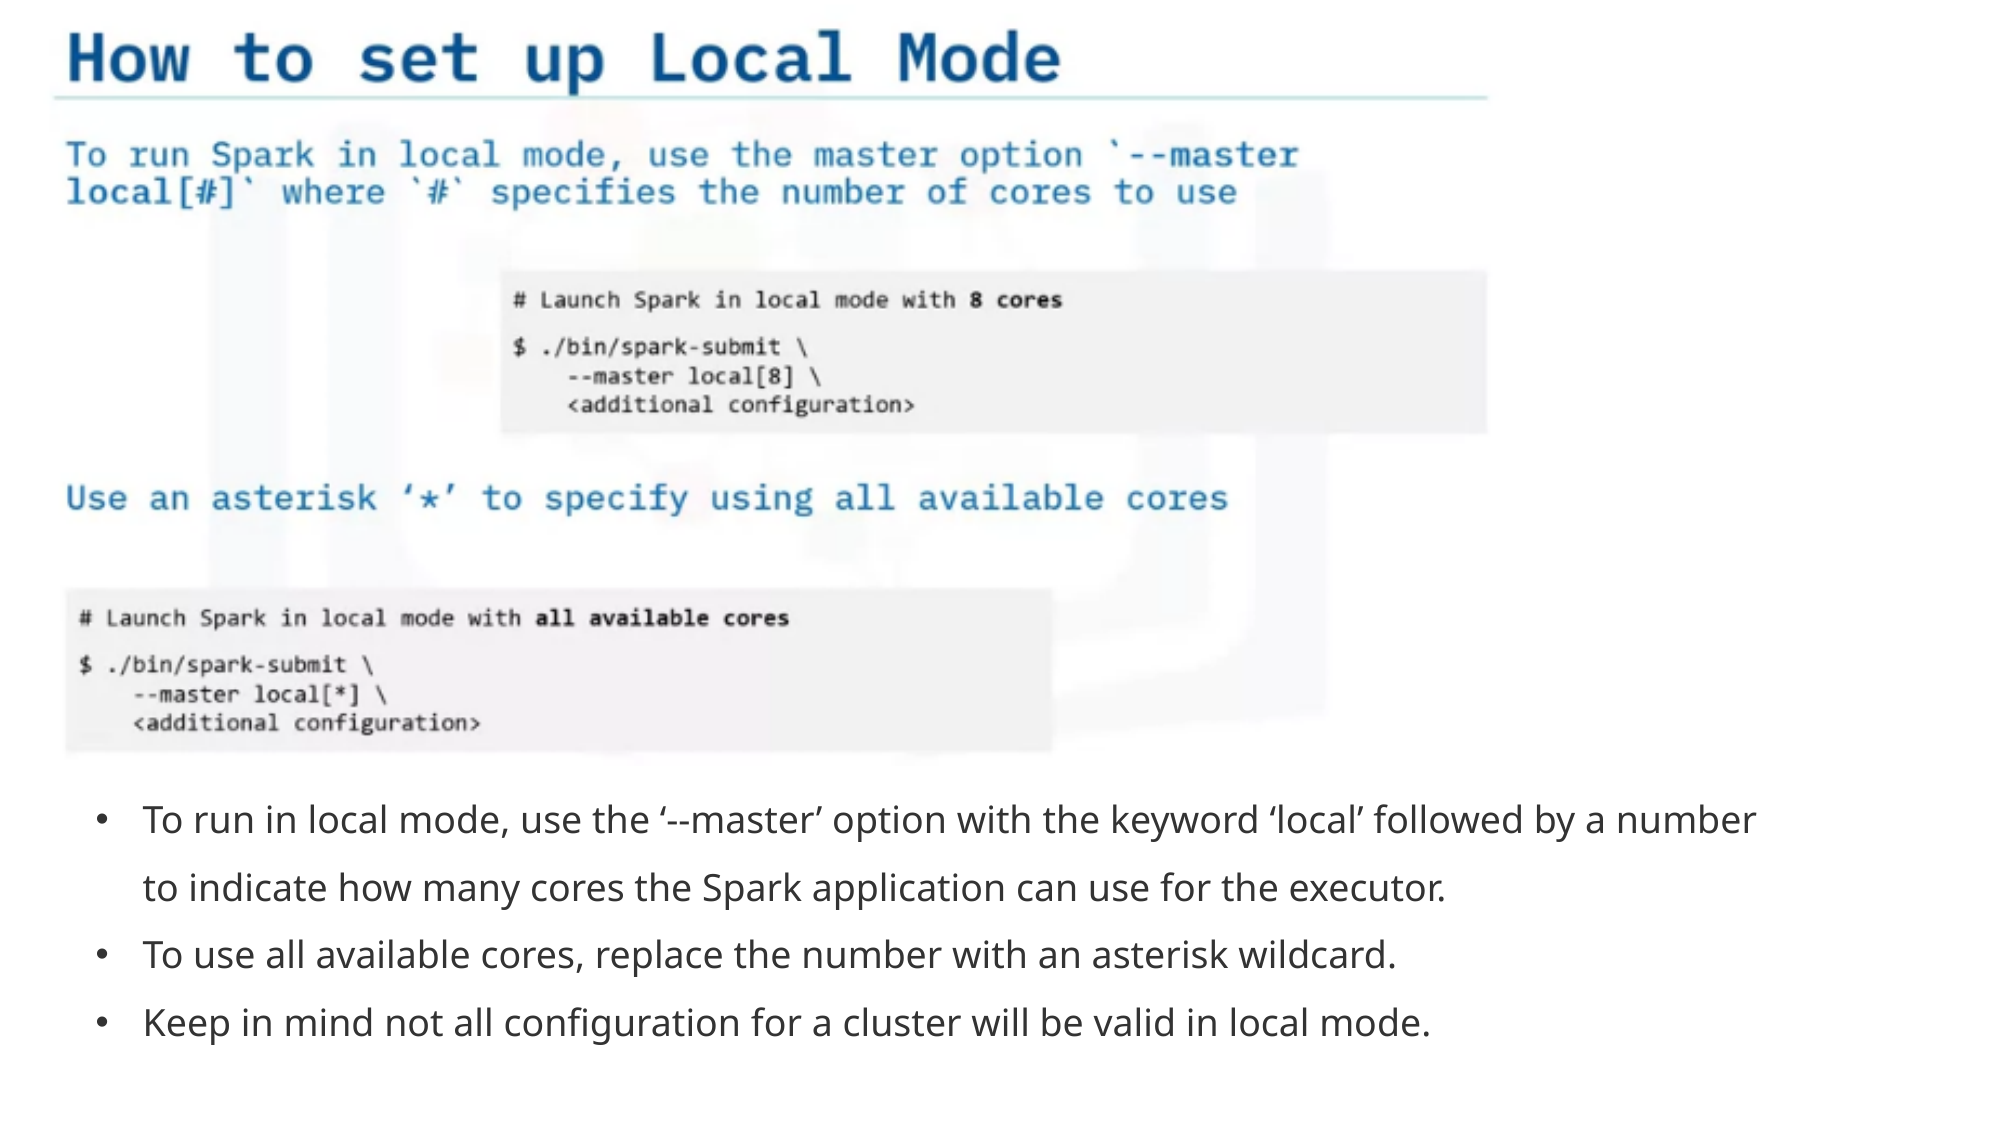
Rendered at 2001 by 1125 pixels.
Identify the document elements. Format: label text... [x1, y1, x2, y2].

picture [14, 0, 1581, 766]
text_box To run in local mode, use the ‘--master’ option with the keyword ‘local’ followed by a number to indicate how many cores the Spark application can use for the executor. To use all available cores, replace the number with an asterisk wildcard. Keep in mind not all configuration for a cluster will be valid in local mode. [80, 766, 1808, 1052]
